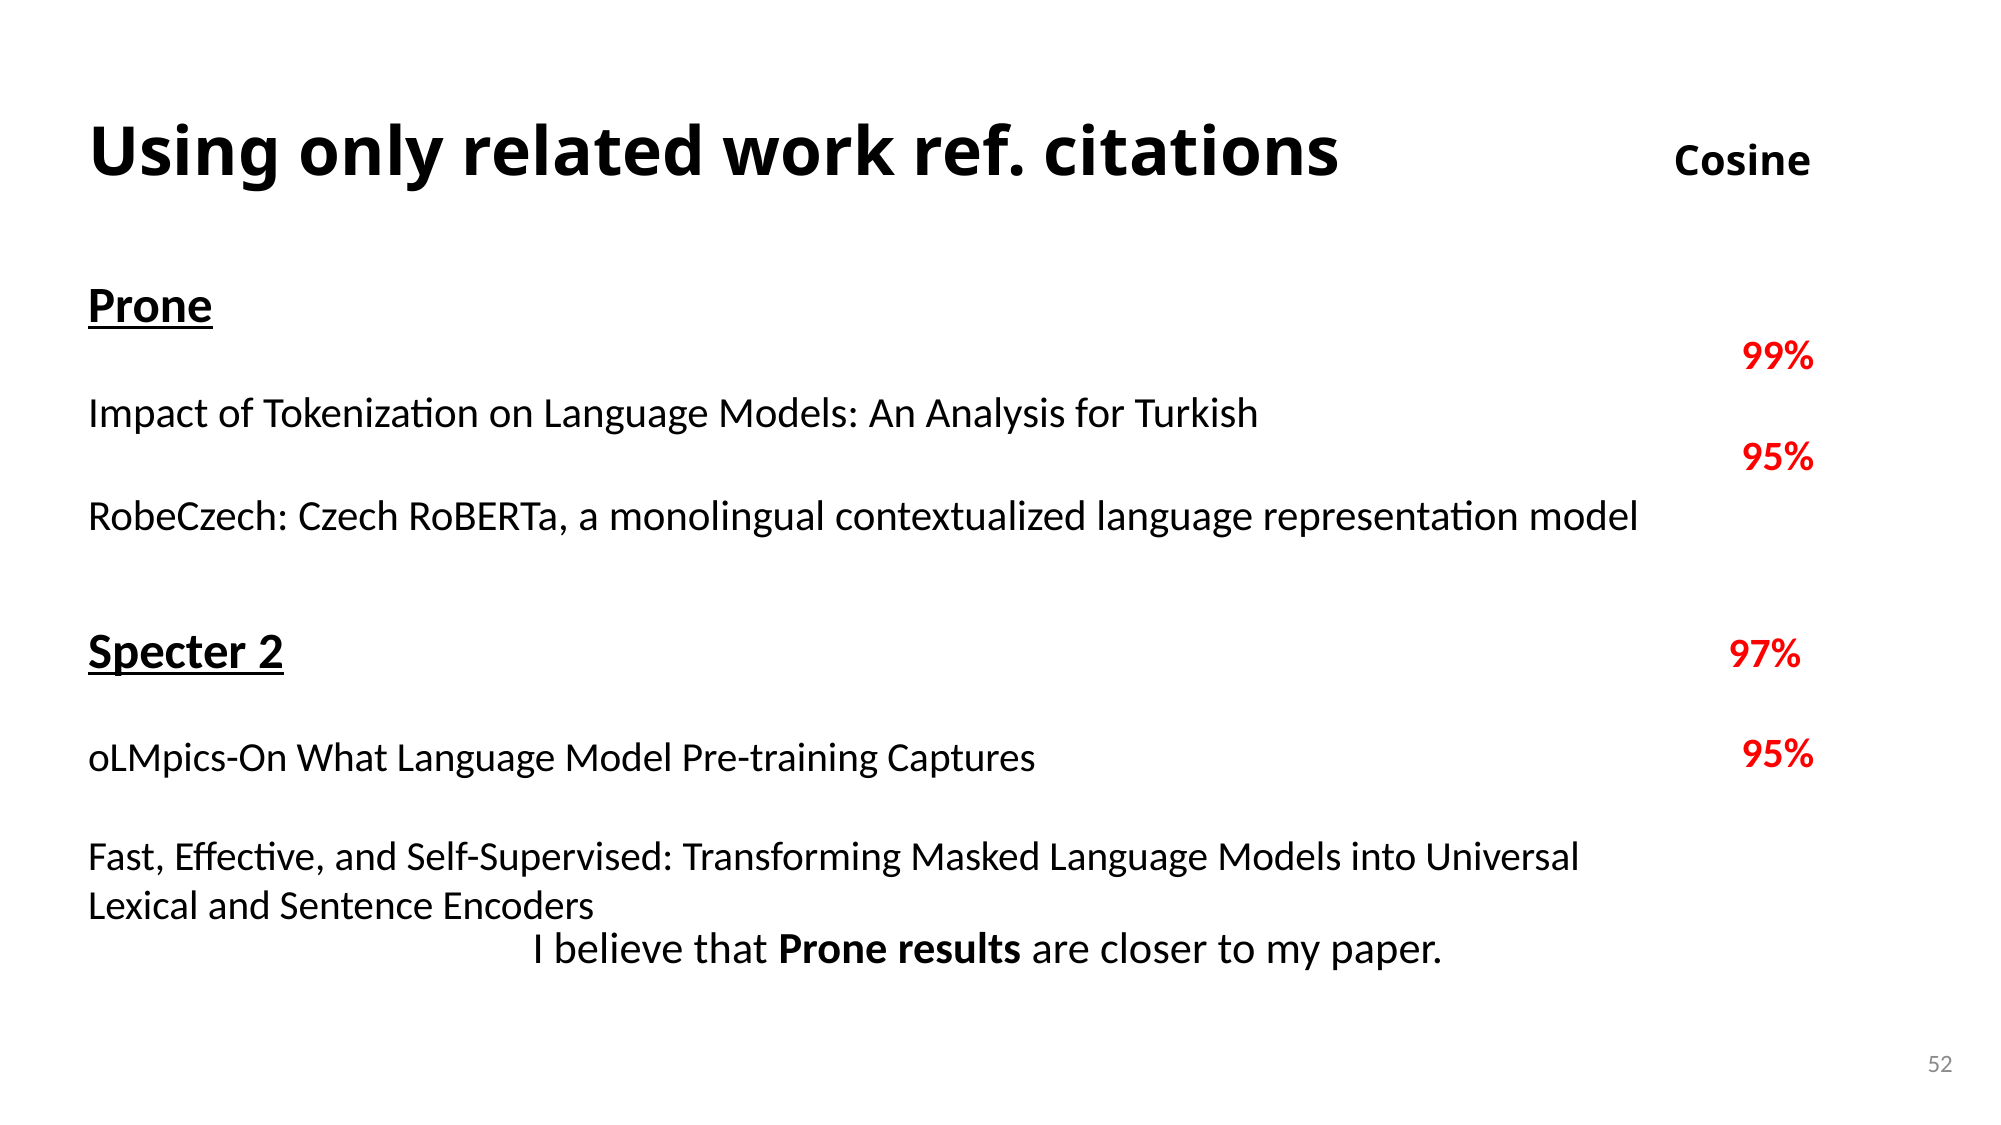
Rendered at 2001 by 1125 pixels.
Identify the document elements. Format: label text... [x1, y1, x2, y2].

slide_number 52 [1853, 1019, 1974, 1106]
text_box 97% 95% [1679, 605, 1877, 900]
text_box 99% 95% [1679, 258, 1877, 509]
list Prone Impact of Tokenization on Language Models: An Analysis for Turkish RobeCzech: Czech RoBERTa, a monolingual contextualized language representation model Specter 2 oLMpics-On What Language Model Pre-training Captures Fast, Effective, and Self-Supervised: Transforming Masked Language Models into Universal Lexical and Sentence Encoders [68, 252, 1669, 1000]
title Using only related work ref. citations Cosine [68, 97, 1932, 223]
text_box I believe that Prone results are closer to my paper. [228, 898, 1748, 1052]
